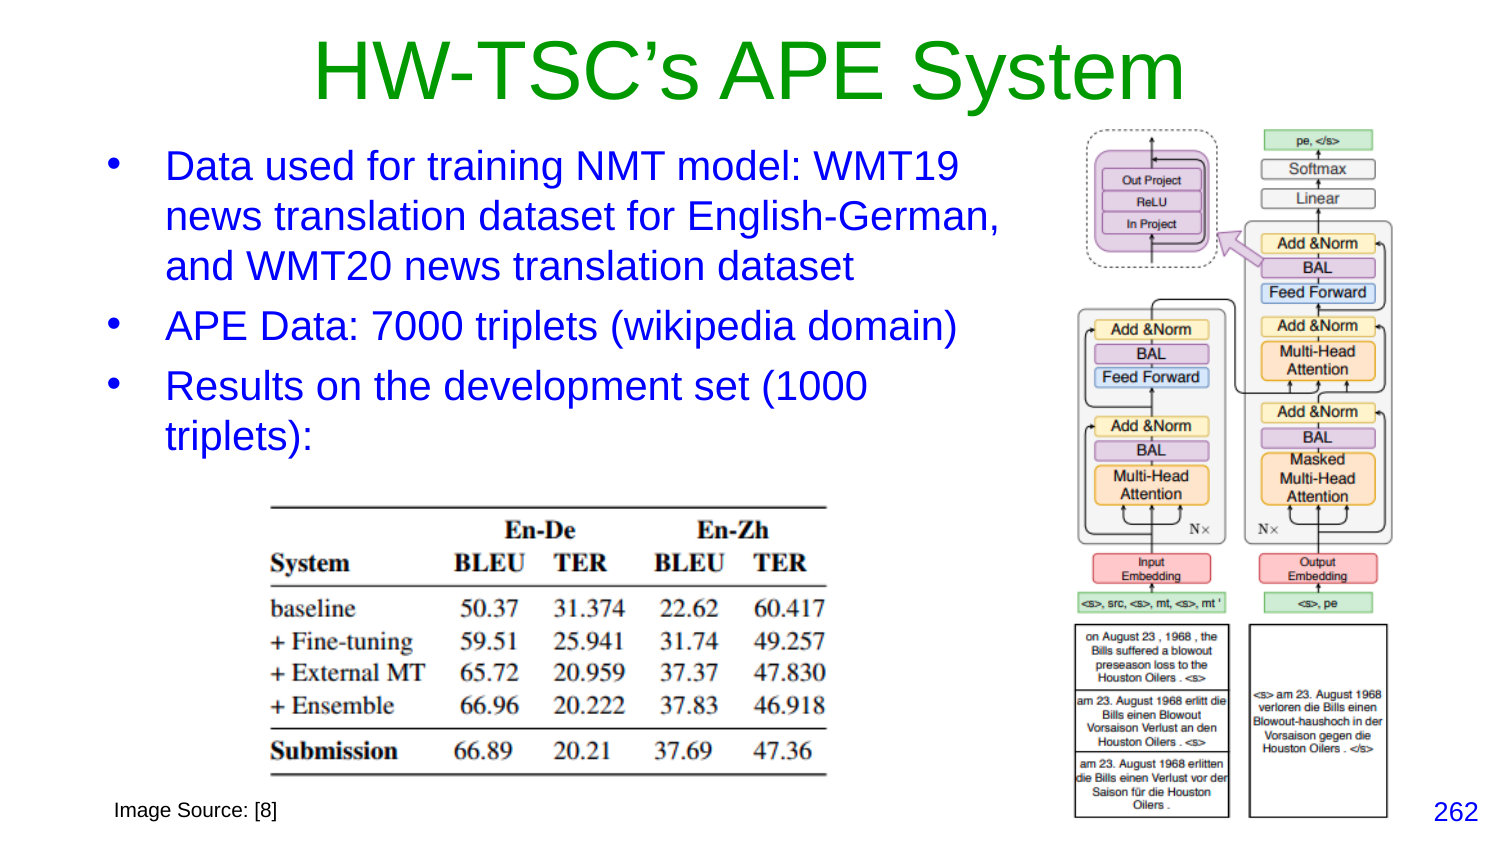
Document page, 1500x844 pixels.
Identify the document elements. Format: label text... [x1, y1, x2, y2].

picture [1062, 119, 1403, 827]
list Data used for training NMT model: WMT19 news translation dataset for English-German, and WMT20 news translation dataset APE Data: 7000 triplets (wikipedia domain) Results on the development set (1000 triplets): [75, 130, 1024, 405]
text_box Image Source: [8] [98, 783, 403, 834]
title HW-TSC’s APE System [75, 13, 1425, 120]
picture [254, 497, 843, 786]
slide_number ‹#› [1403, 779, 1494, 844]
